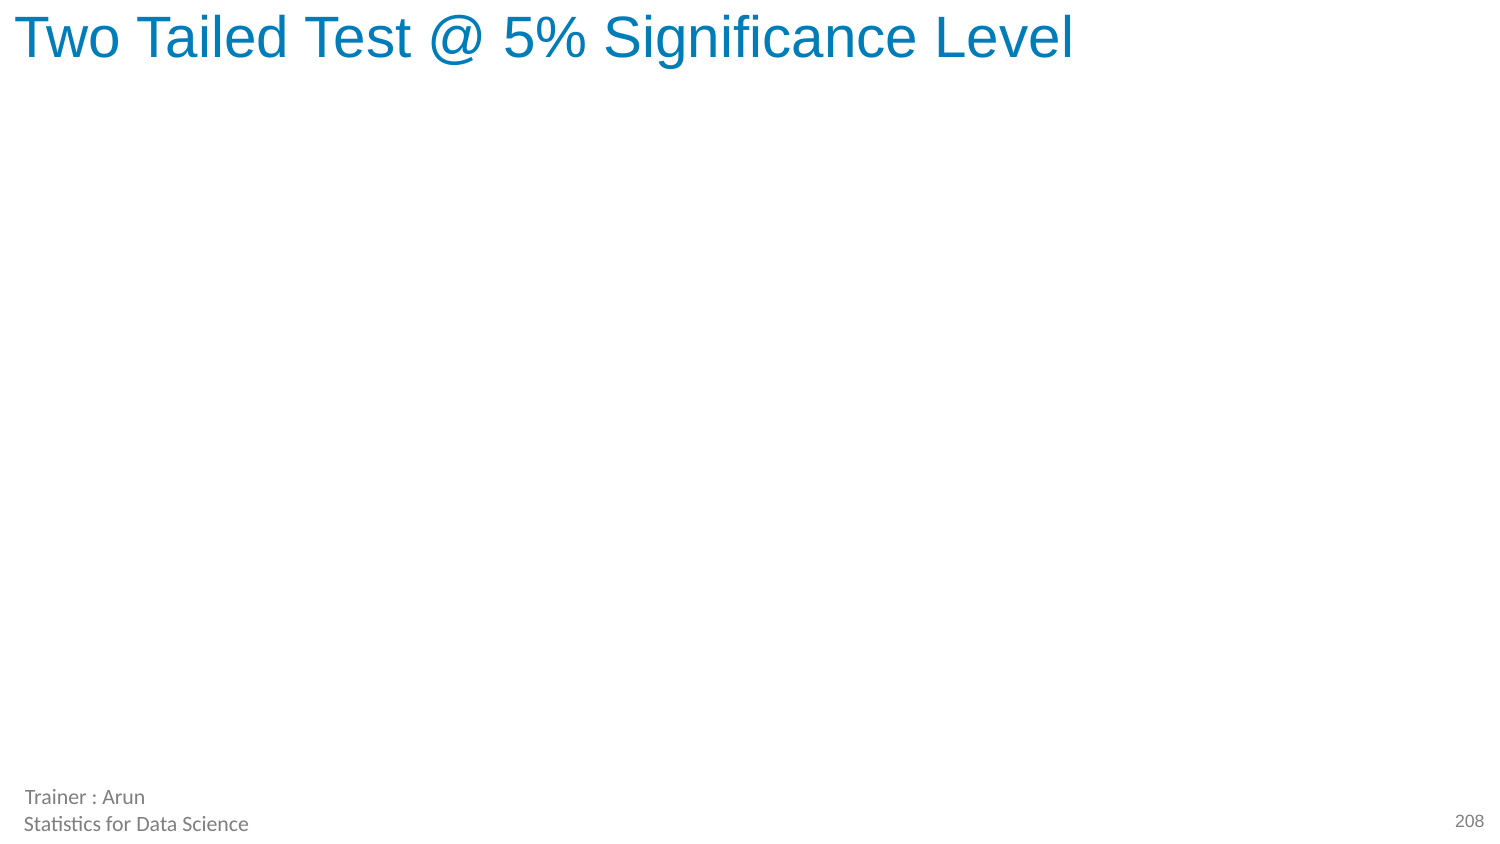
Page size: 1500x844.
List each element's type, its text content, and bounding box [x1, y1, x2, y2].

title Two Tailed Test @ 5% Significance Level [0, 0, 1350, 105]
